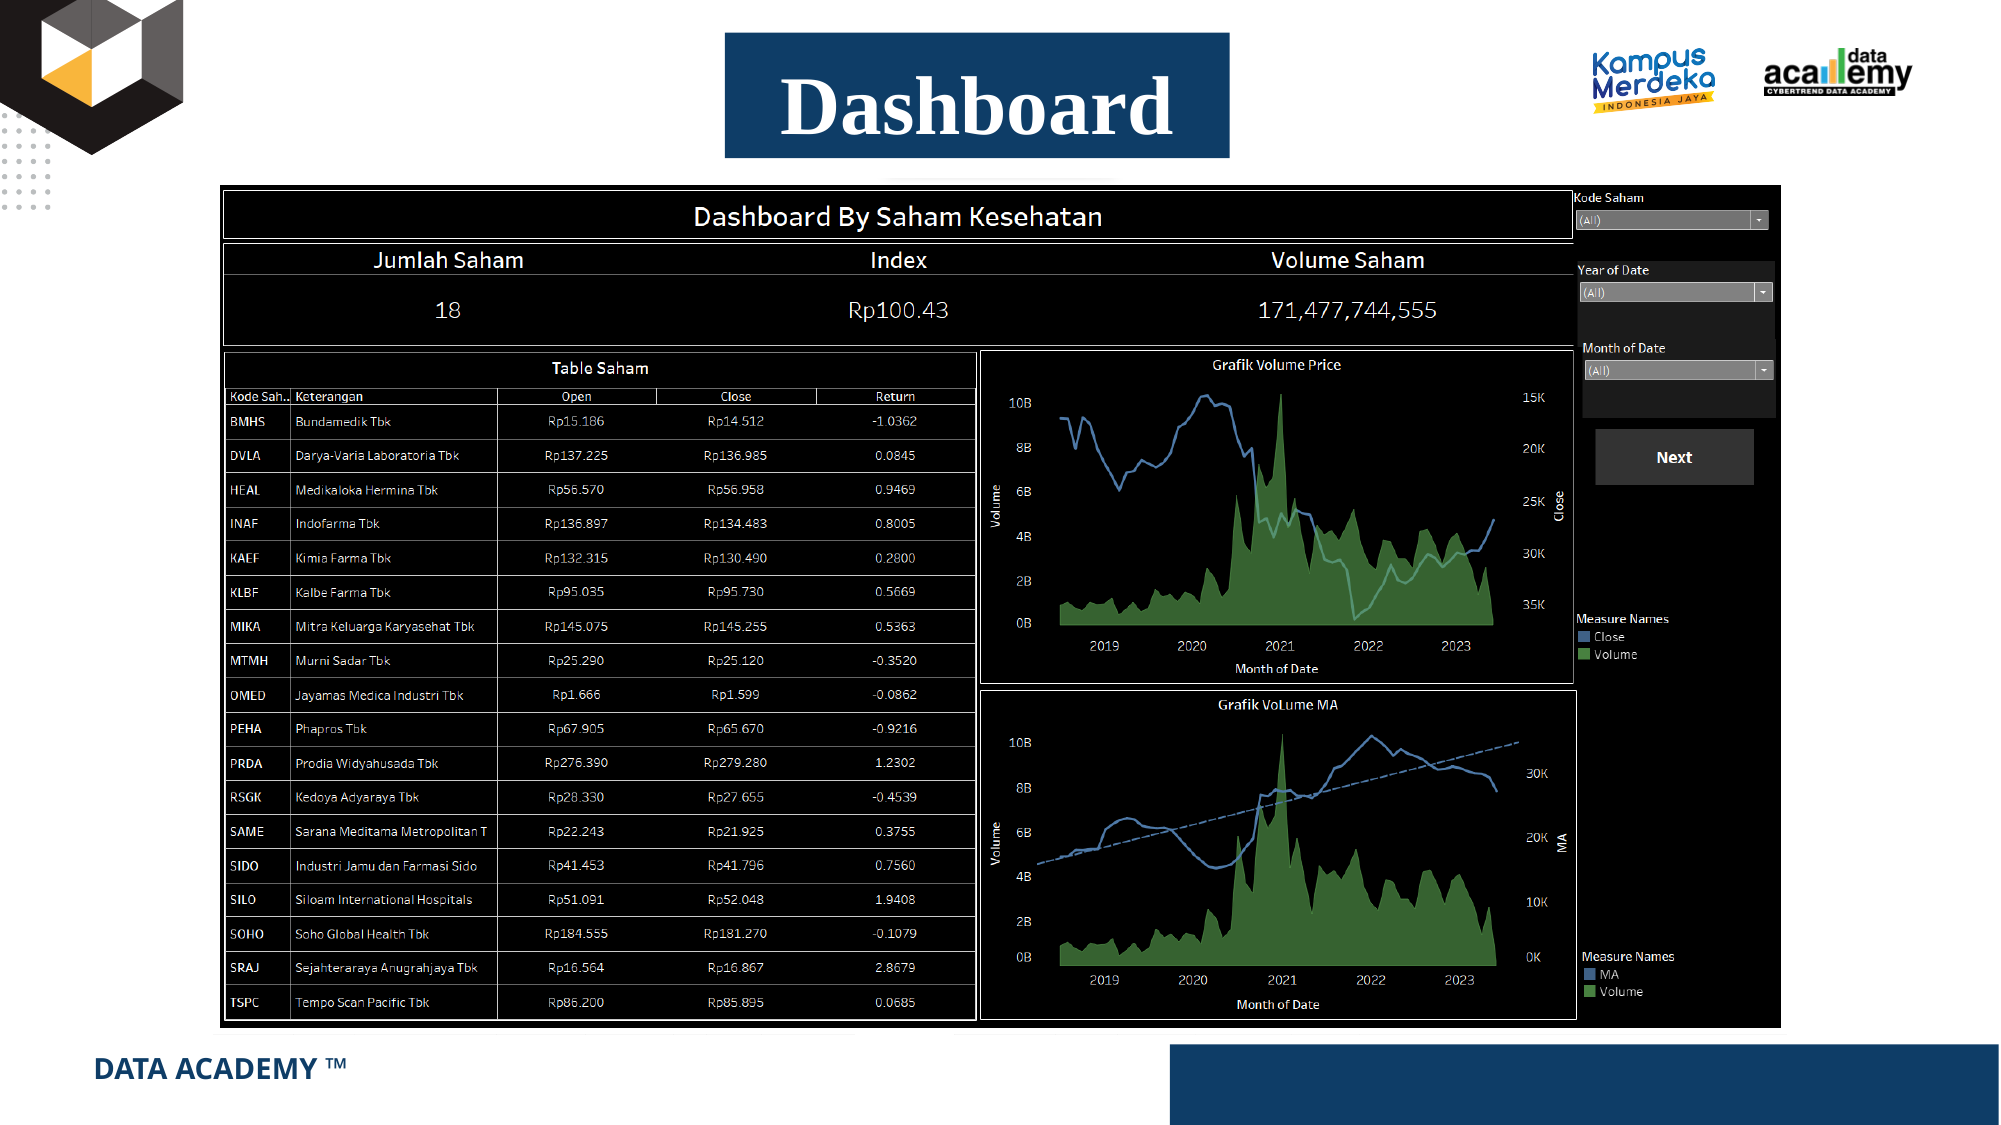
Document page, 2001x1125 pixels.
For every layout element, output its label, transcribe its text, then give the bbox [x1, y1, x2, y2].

text_box [1169, 1044, 1999, 1125]
picture [1592, 48, 1716, 115]
text_box Dashboard [703, 0, 1251, 159]
picture [0, 0, 1788, 1035]
picture [1764, 48, 1913, 96]
text_box DATA ACADEMY ™ [78, 1042, 401, 1093]
